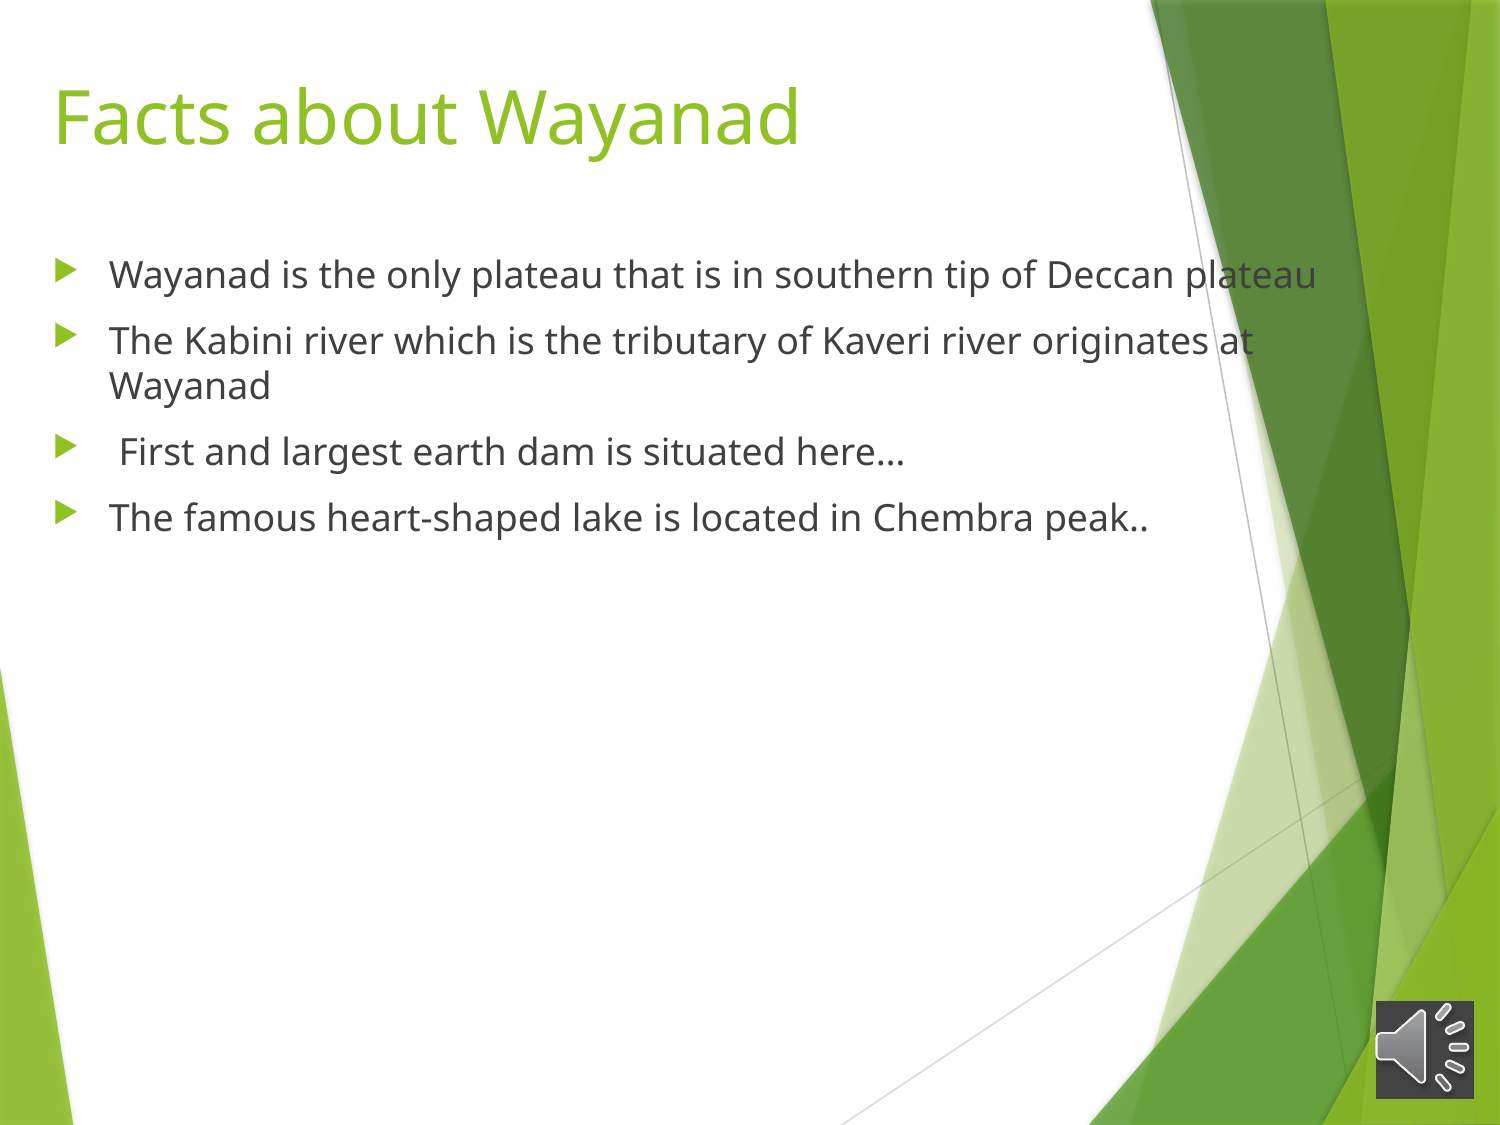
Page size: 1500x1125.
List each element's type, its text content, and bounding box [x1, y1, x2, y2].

list Wayanad is the only plateau that is in southern tip of Deccan plateau The Kabini river which is the tributary of Kaveri river originates at Wayanad First and largest earth dam is situated here… The famous heart-shaped lake is located in Chembra peak.. [37, 244, 1388, 954]
title Facts about Wayanad [37, 62, 1388, 238]
picture [1374, 999, 1476, 1101]
